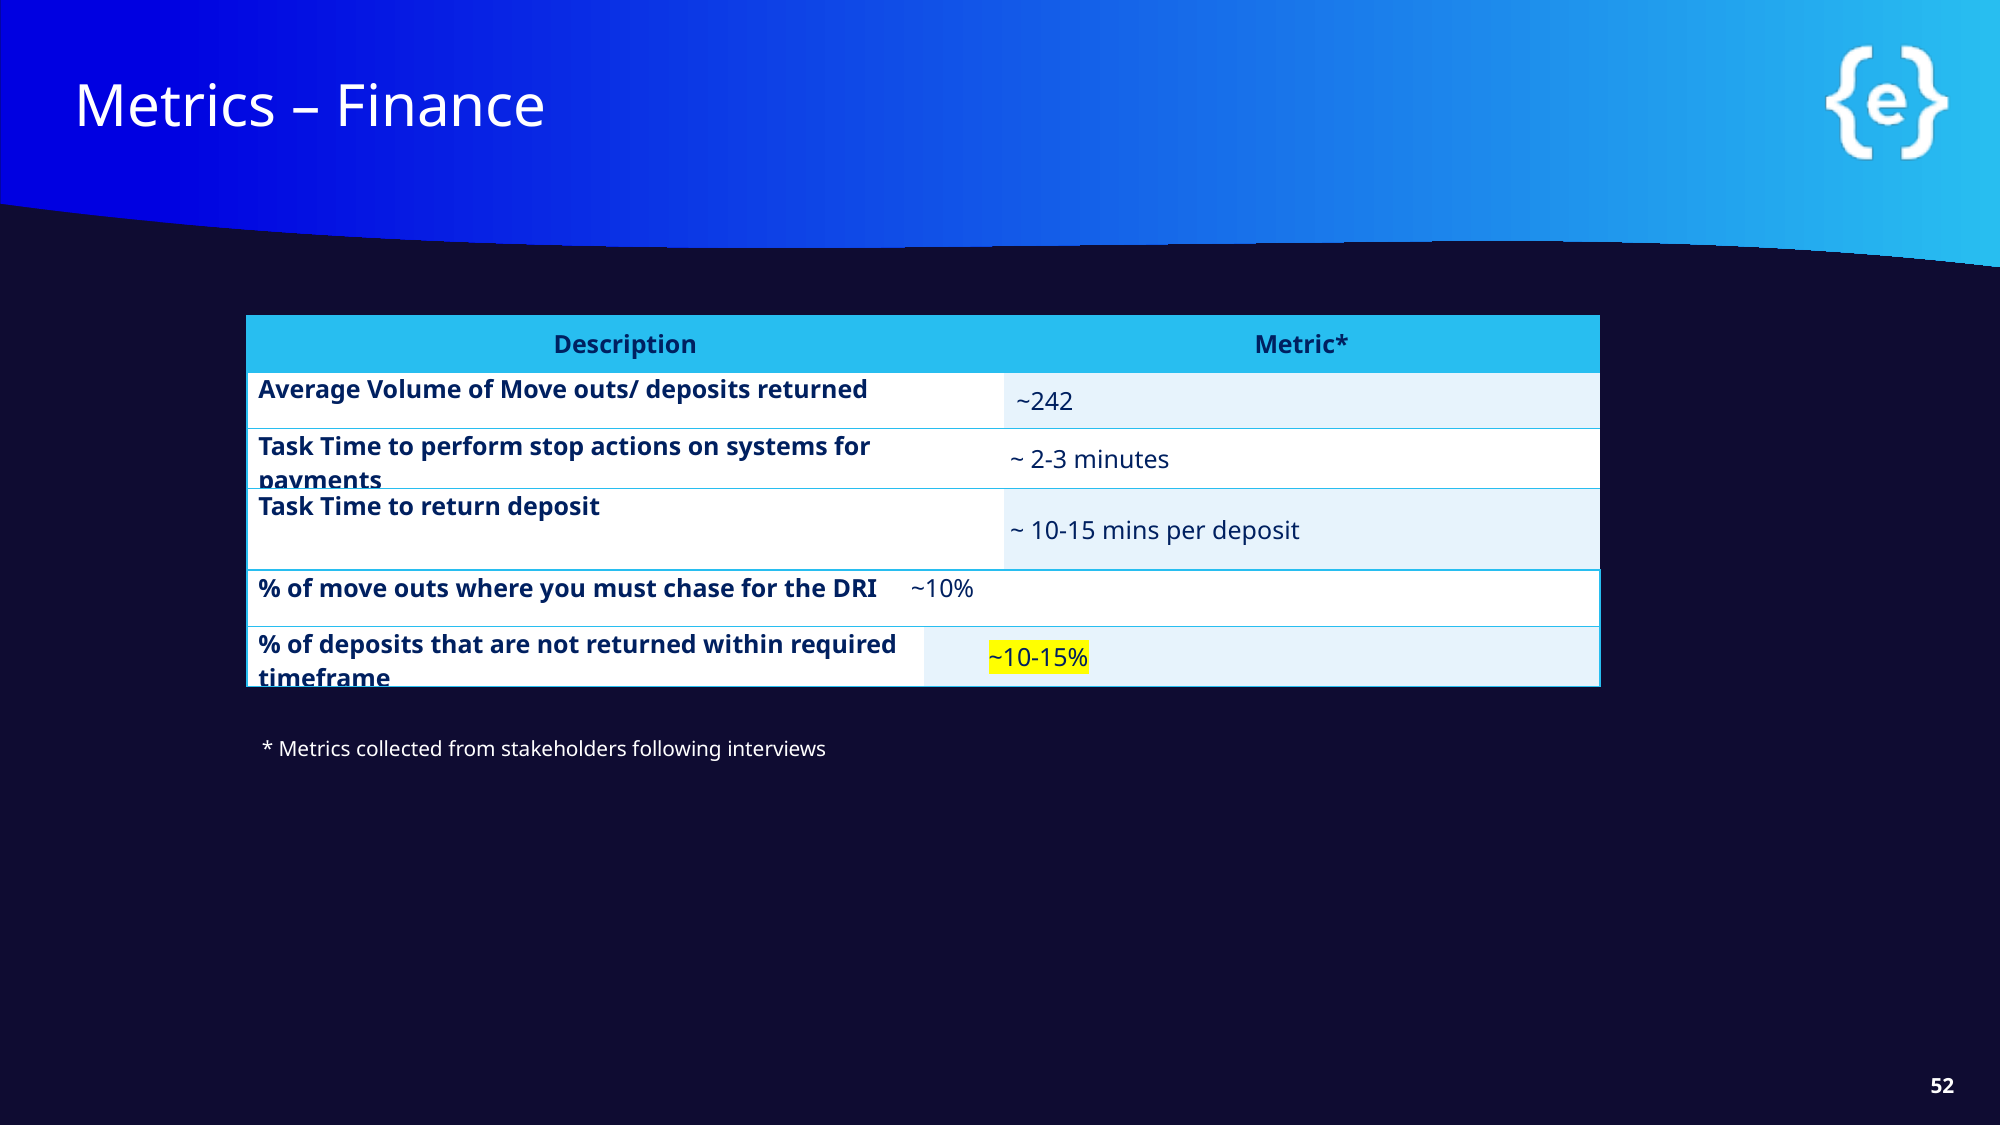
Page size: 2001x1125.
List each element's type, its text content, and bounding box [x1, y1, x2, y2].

table_cell % of move outs where you must chase for the DRI ~10% [248, 571, 1599, 626]
table_cell ~ 2-3 minutes [1004, 429, 1600, 488]
table_cell Task Time to return deposit [248, 489, 1004, 569]
table_header Metric* [1004, 317, 1600, 371]
table_cell % of deposits that are not returned within required timeframe [248, 627, 924, 686]
table_cell ~242 [1004, 373, 1600, 428]
table_cell ~ 10-15 mins per deposit [1004, 489, 1600, 569]
title Metrics – Finance [59, 44, 1788, 171]
table_cell Task Time to perform stop actions on systems for payments [248, 429, 1004, 488]
table_header Description [248, 317, 1004, 371]
text_box * Metrics collected from stakeholders following interviews [247, 727, 1392, 768]
text_box 52 [1821, 1072, 1955, 1101]
table_cell Average Volume of Move outs/ deposits returned [248, 373, 1004, 428]
table_cell ~10-15% [924, 627, 1599, 686]
picture [1629, 0, 2001, 208]
